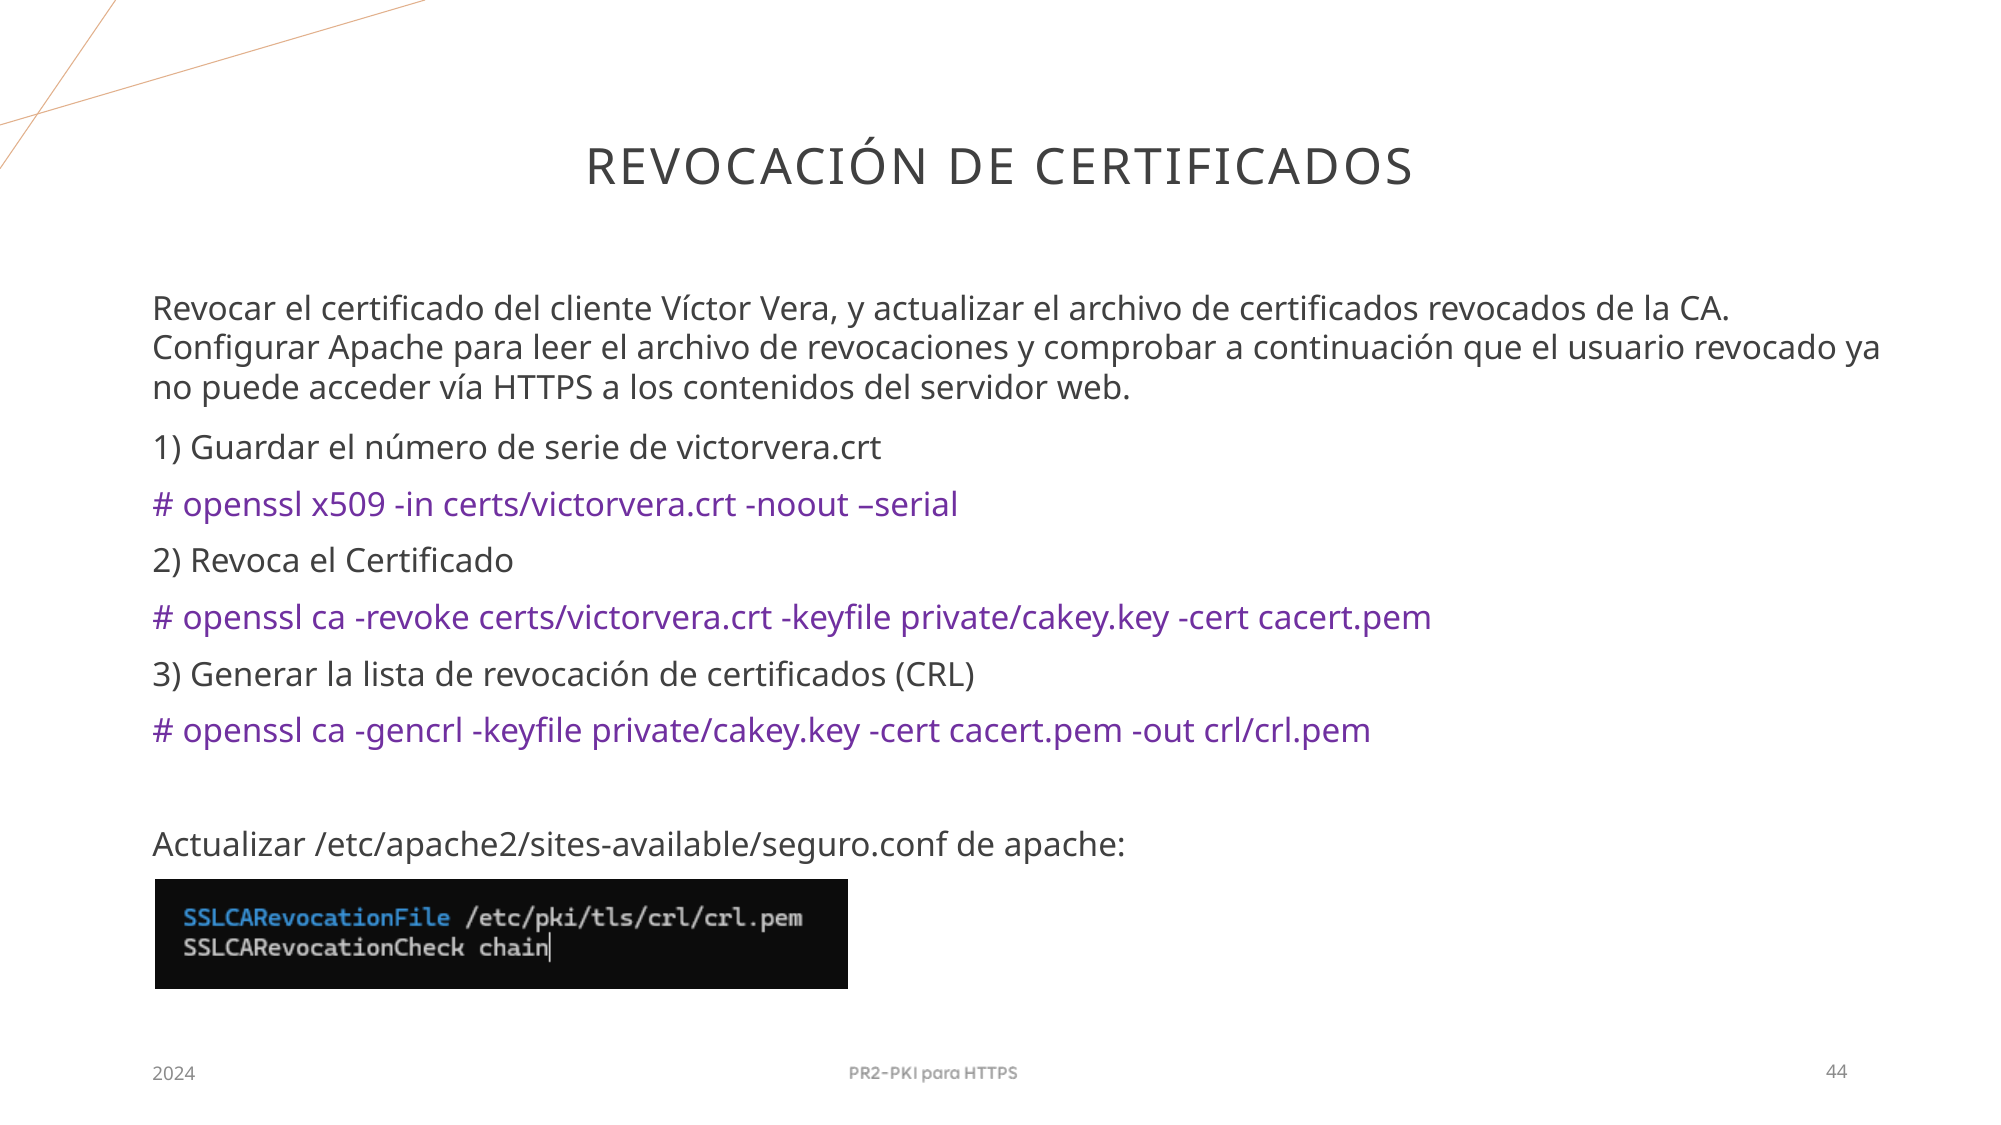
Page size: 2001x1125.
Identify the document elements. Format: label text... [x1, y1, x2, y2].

slide_number 44 [1412, 1042, 1863, 1103]
picture [155, 879, 848, 989]
text_box 1) Guardar el número de serie de victorvera.crt # openssl x509 -in certs/victorvera.crt -noout –serial 2) Revoca el Certificado # openssl ca -revoke certs/victorvera.crt -keyfile private/cakey.key -cert cacert.pem 3) Generar la lista de revocación de certificados (CRL) # openssl ca -gencrl -keyfile private/cakey.key -cert cacert.pem -out crl/crl.pem Actualizar /etc/apache2/sites-available/seguro.conf de apache: [137, 423, 1912, 989]
title Revocación de certificados [137, 59, 1863, 278]
slide_number 2024 [137, 1042, 588, 1103]
picture [667, 1042, 1200, 1103]
